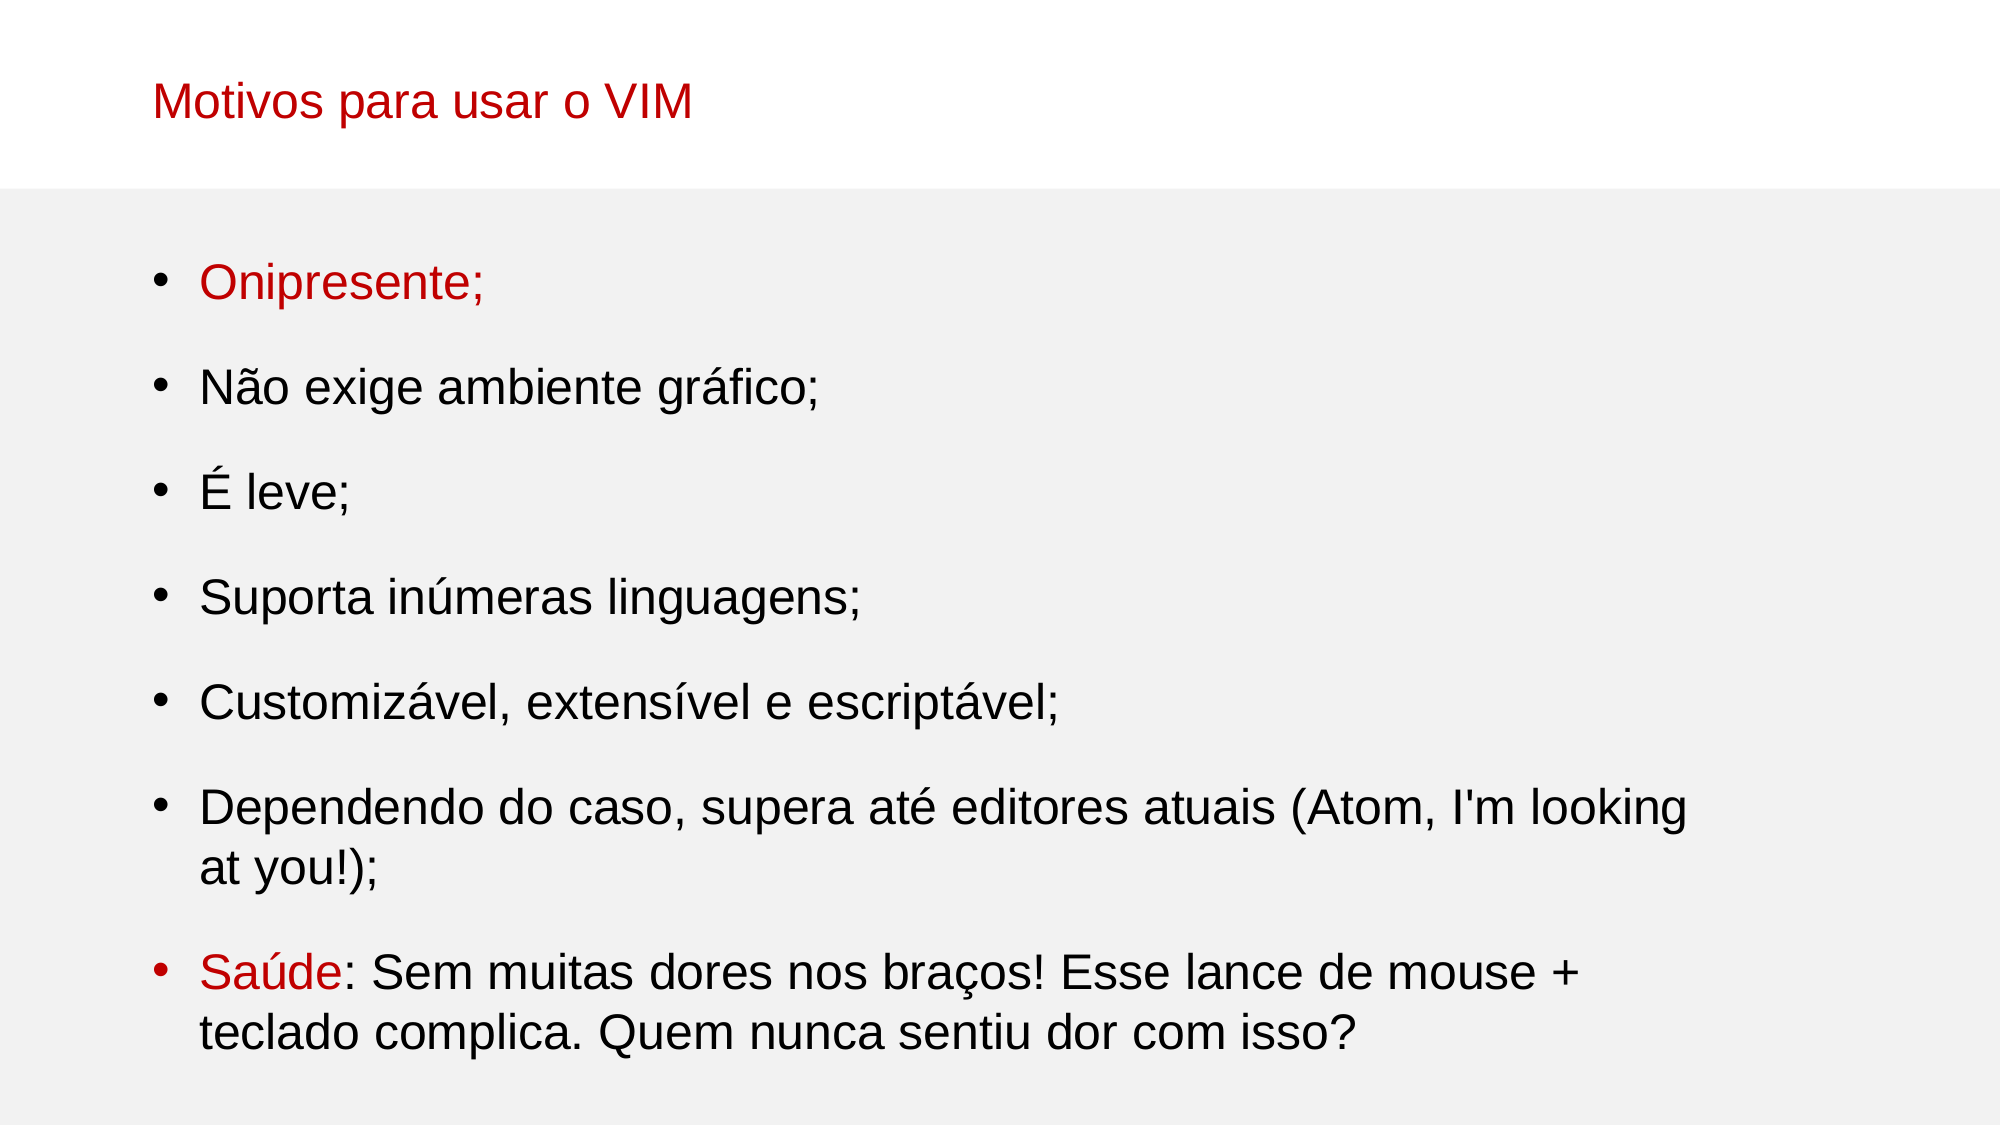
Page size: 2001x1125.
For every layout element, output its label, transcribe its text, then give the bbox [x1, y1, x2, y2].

text_box Motivos para usar o VIM [137, 59, 1863, 137]
text_box Onipresente; Não exige ambiente gráfico; É leve; Suporta inúmeras linguagens; Customizável, extensível e escriptável; Dependendo do caso, supera até editores atuais (Atom, I'm looking at you!); Saúde: Sem muitas dores nos braços! Esse lance de mouse + teclado complica. Quem nunca sentiu dor com isso? [137, 242, 1753, 617]
